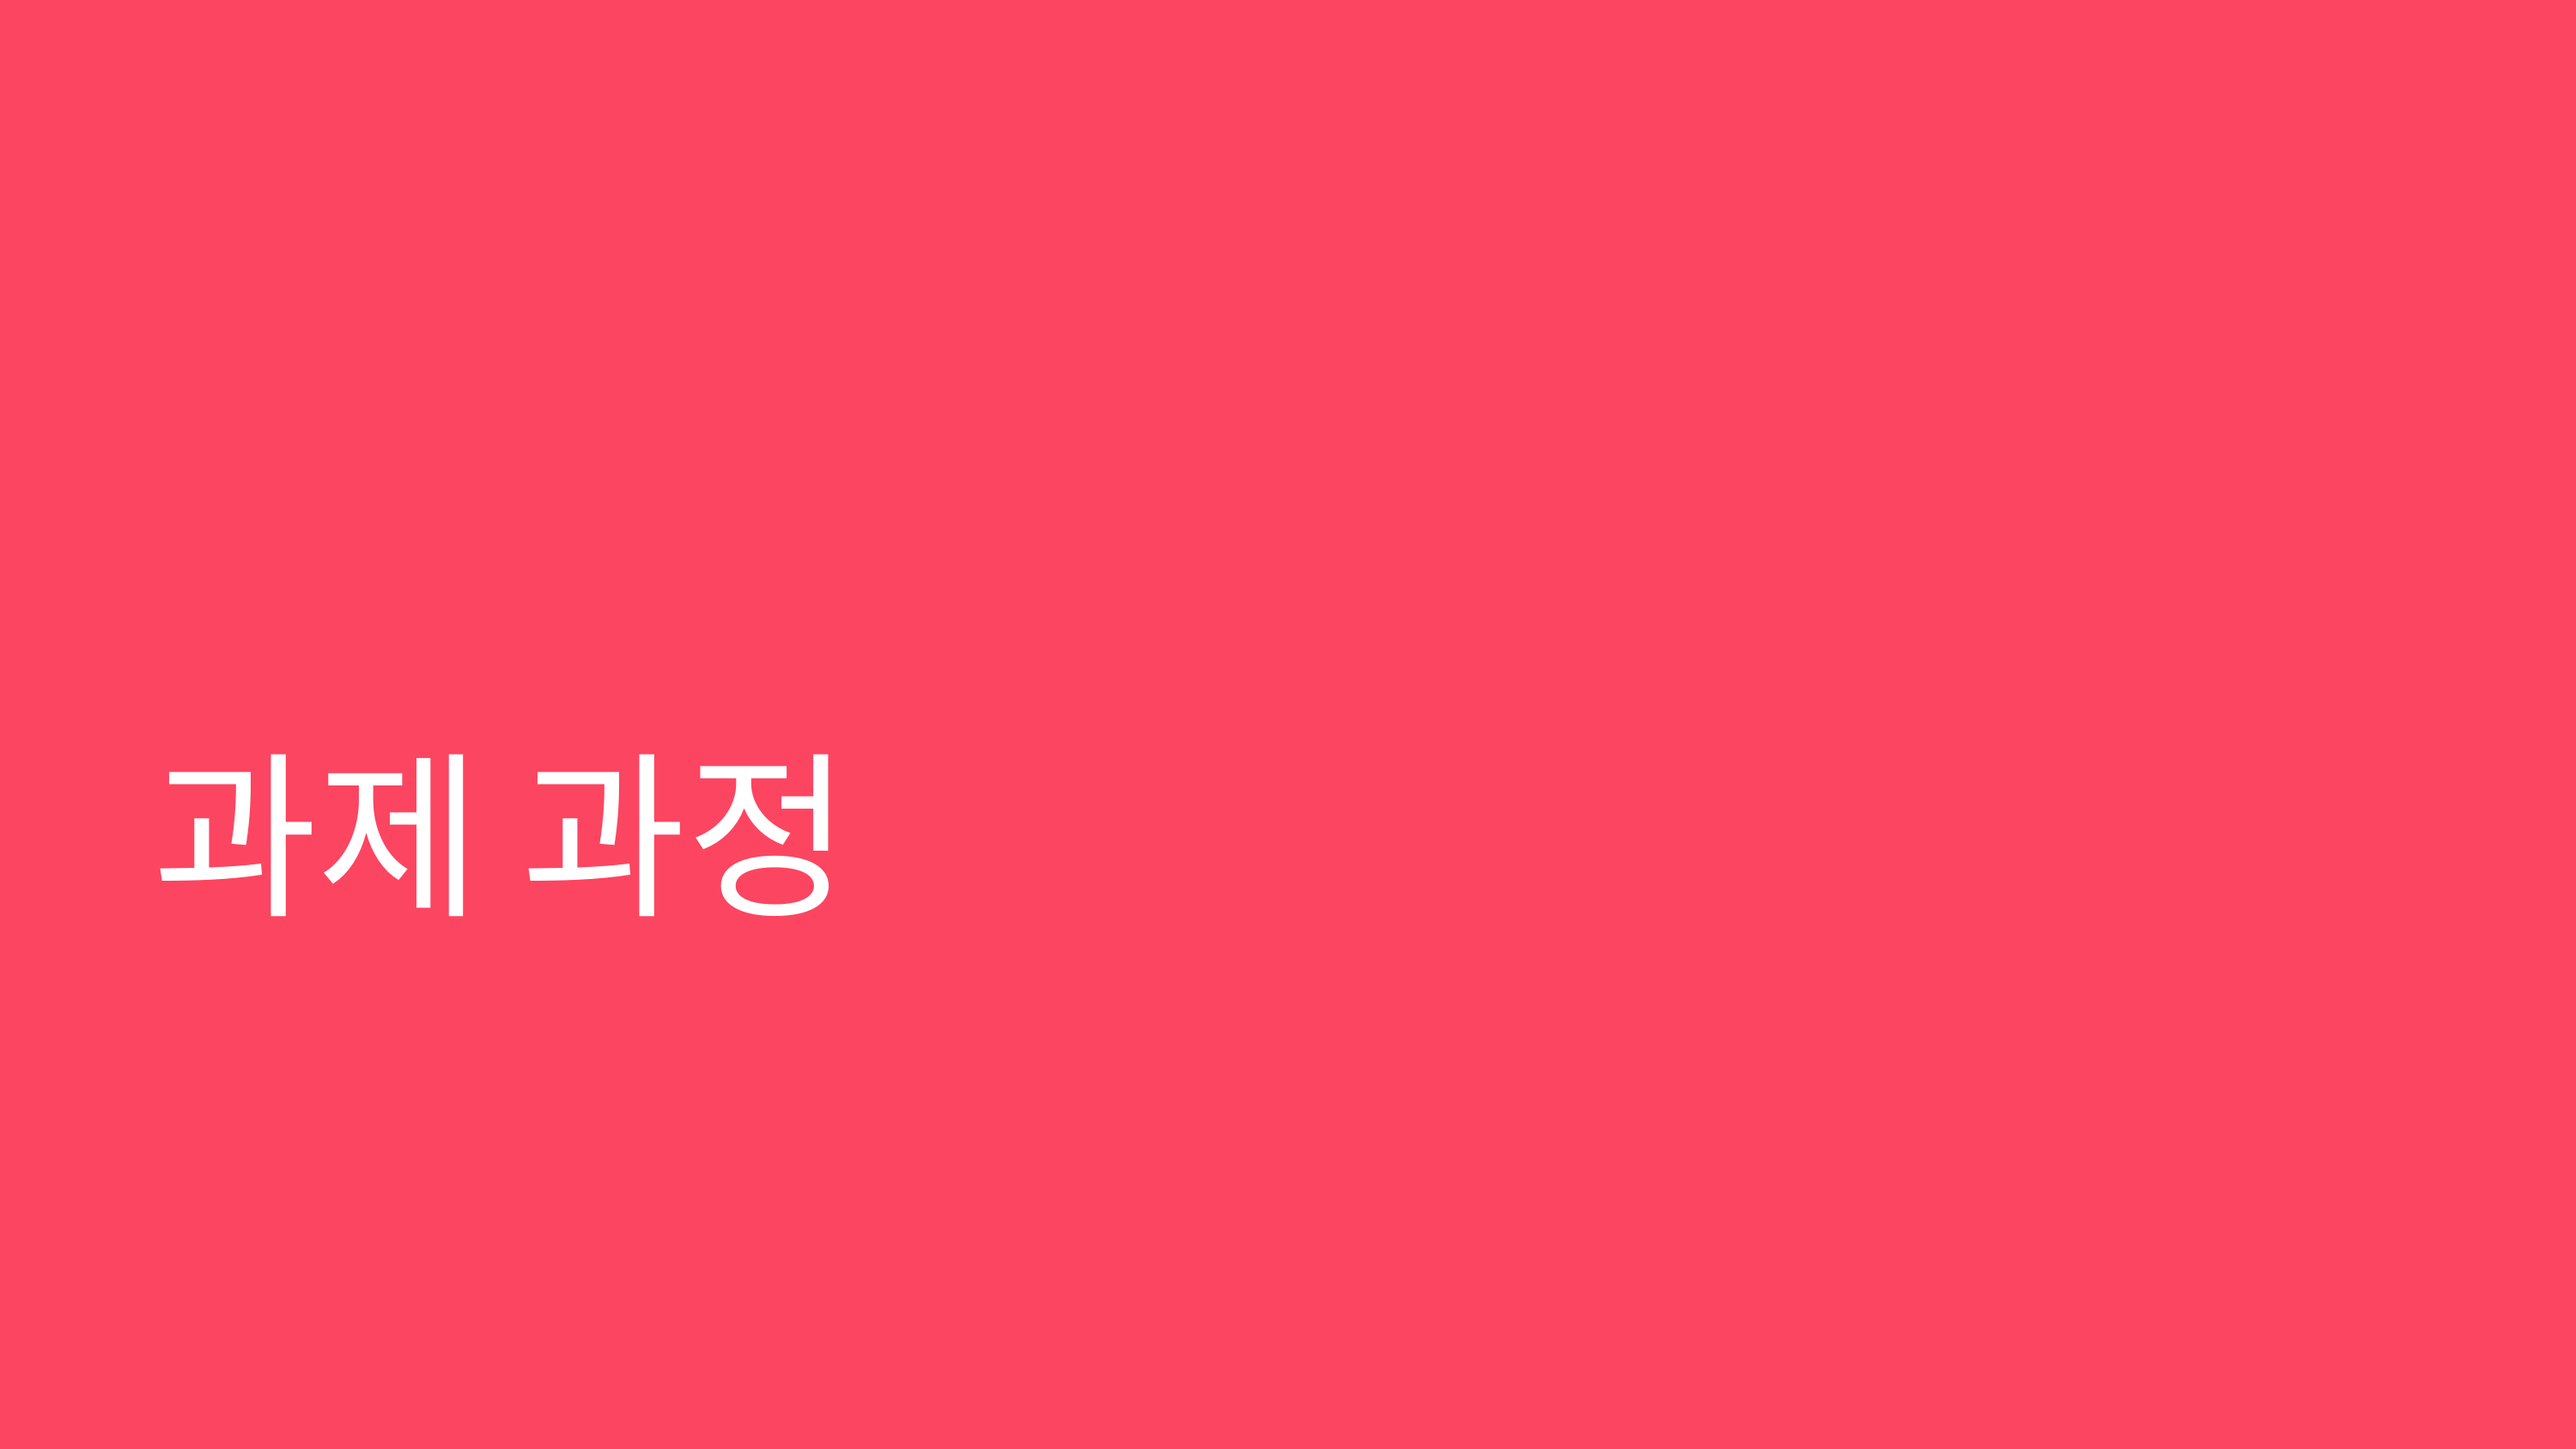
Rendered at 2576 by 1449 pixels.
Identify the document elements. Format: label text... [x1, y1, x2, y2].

text_box 과제 과정 [153, 637, 1615, 938]
